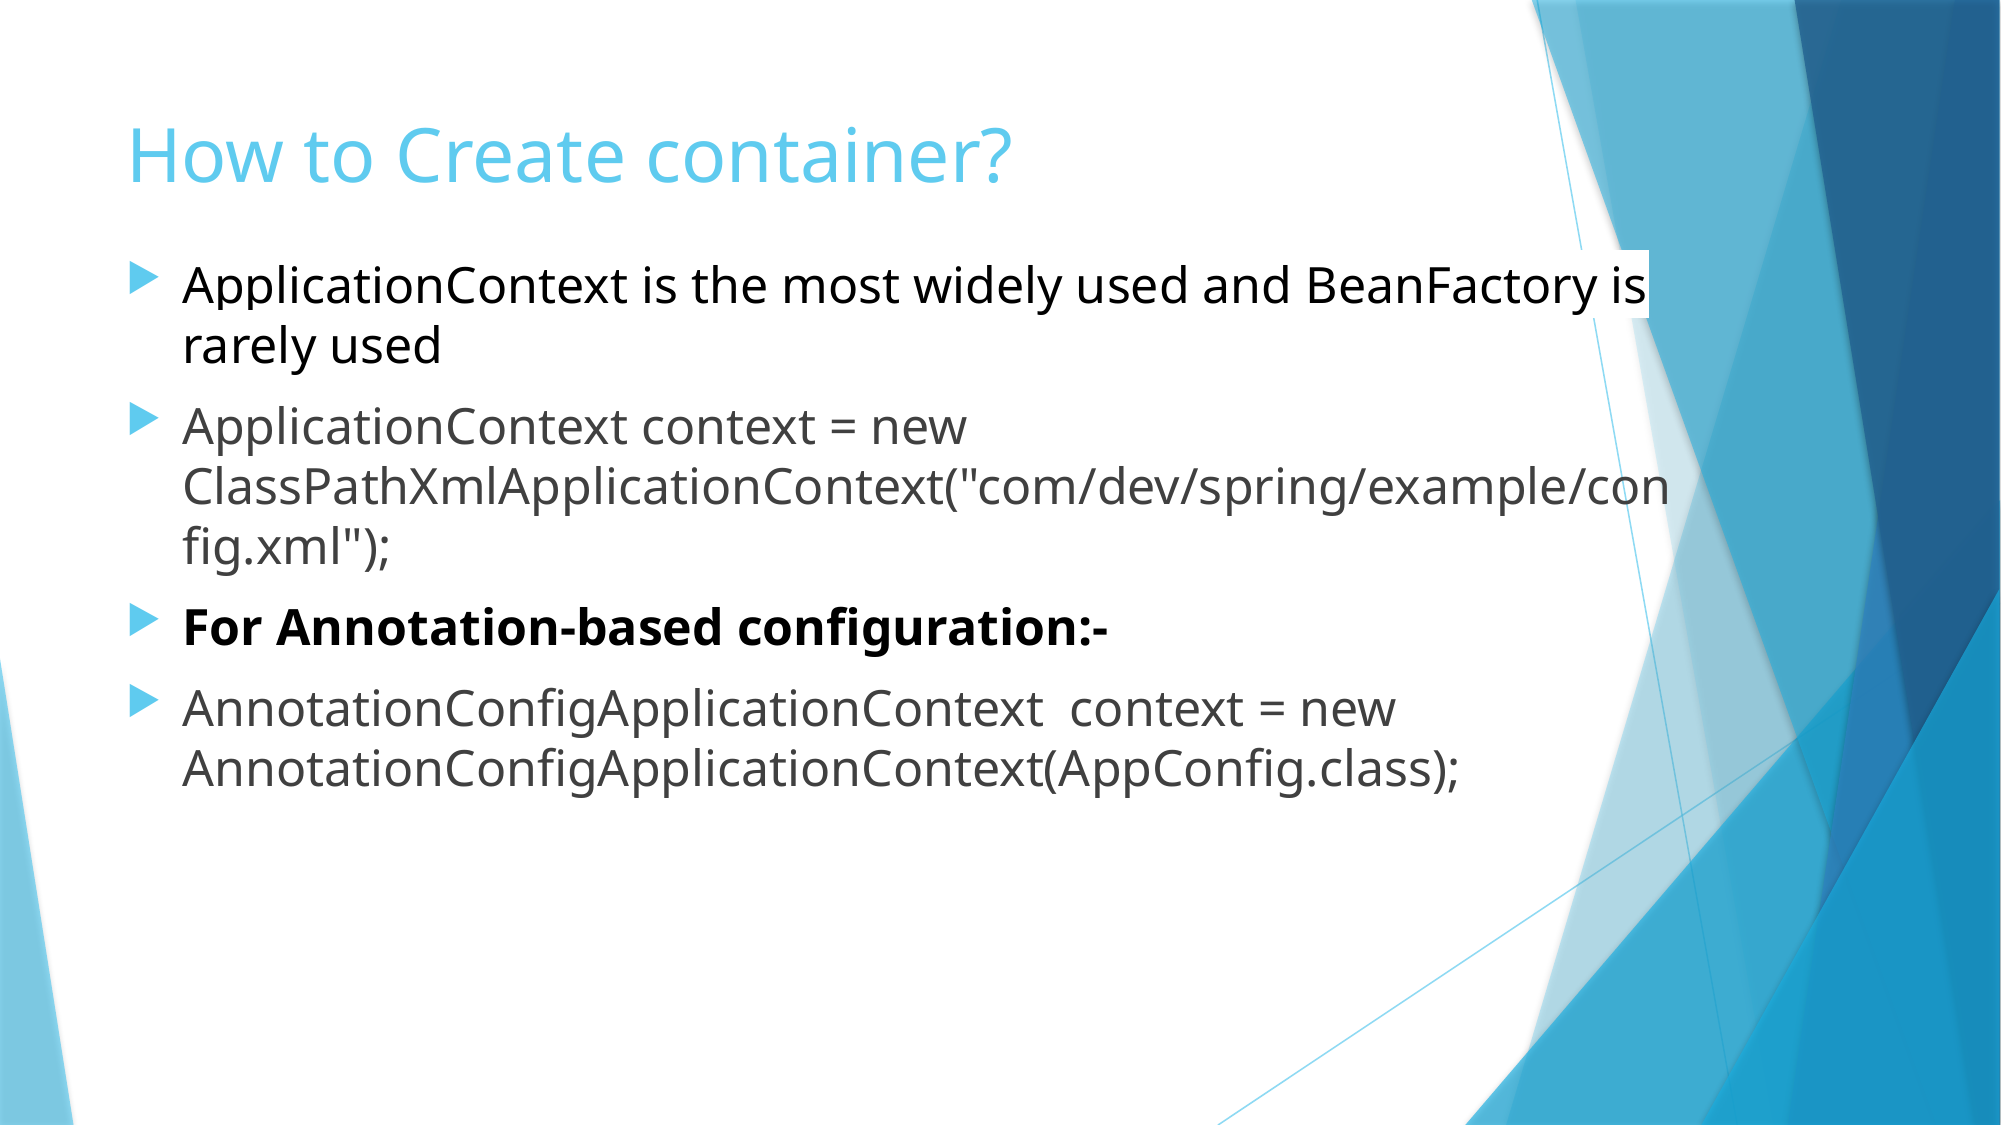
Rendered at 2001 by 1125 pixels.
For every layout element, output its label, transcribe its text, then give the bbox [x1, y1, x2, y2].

title How to Create container? [111, 99, 1522, 245]
list ApplicationContext is the most widely used and BeanFactory is rarely used ApplicationContext context = new ClassPathXmlApplicationContext("com/dev/spring/example/config.xml"); For Annotation-based configuration:- AnnotationConfigApplicationContext context = new AnnotationConfigApplicationContext(AppConfig.class); [111, 245, 1697, 992]
